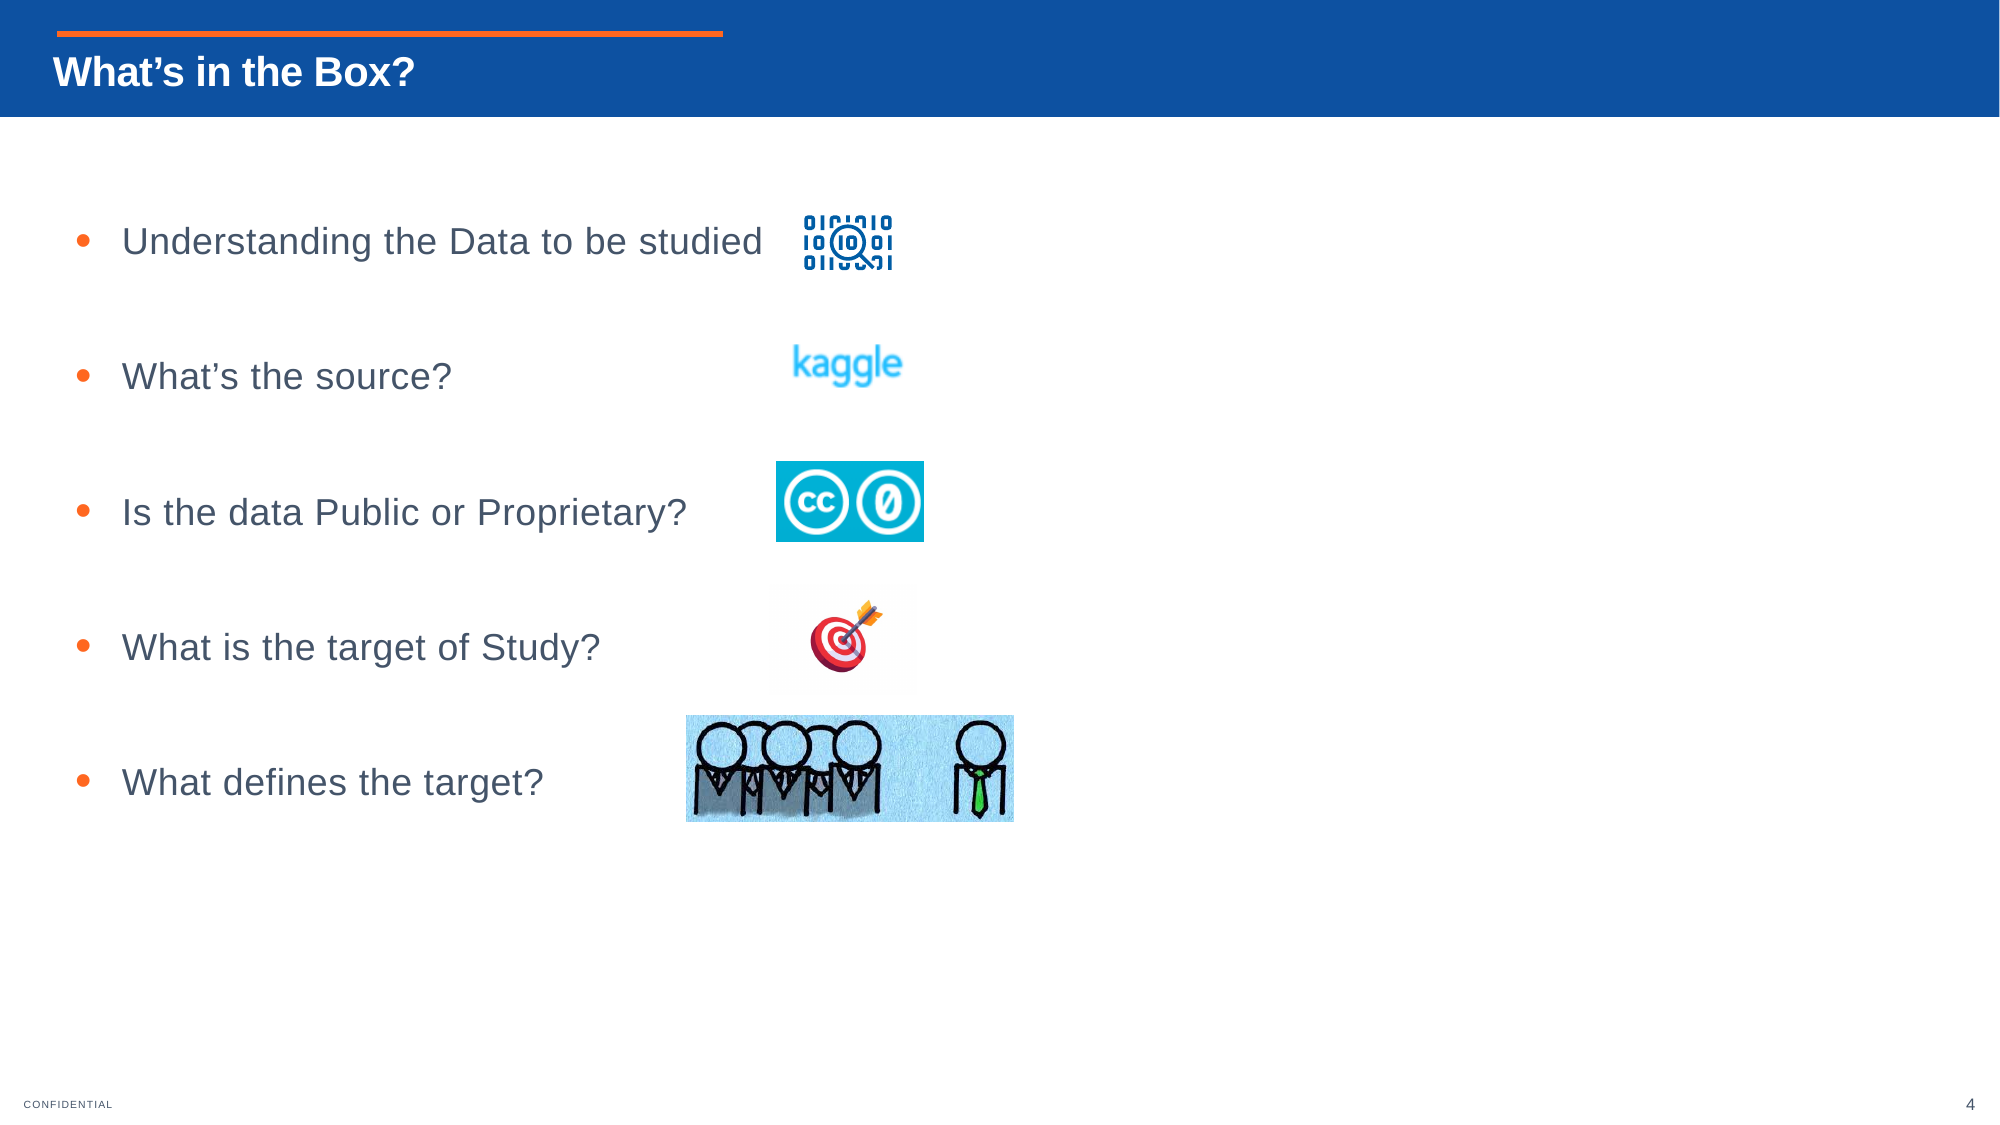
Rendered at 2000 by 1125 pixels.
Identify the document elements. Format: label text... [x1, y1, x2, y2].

title What’s in the Box? [37, 37, 1934, 126]
picture [780, 343, 912, 391]
footer CONFIDENTIAL [8, 1090, 953, 1125]
slide_number 4 [1893, 1086, 1991, 1125]
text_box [804, 215, 892, 271]
picture [776, 461, 924, 542]
picture [686, 715, 1014, 822]
picture [769, 584, 917, 695]
list Understanding the Data to be studied What’s the source? Is the data Public or Proprietary? What is the target of Study? What defines the target? [60, 210, 1934, 1018]
